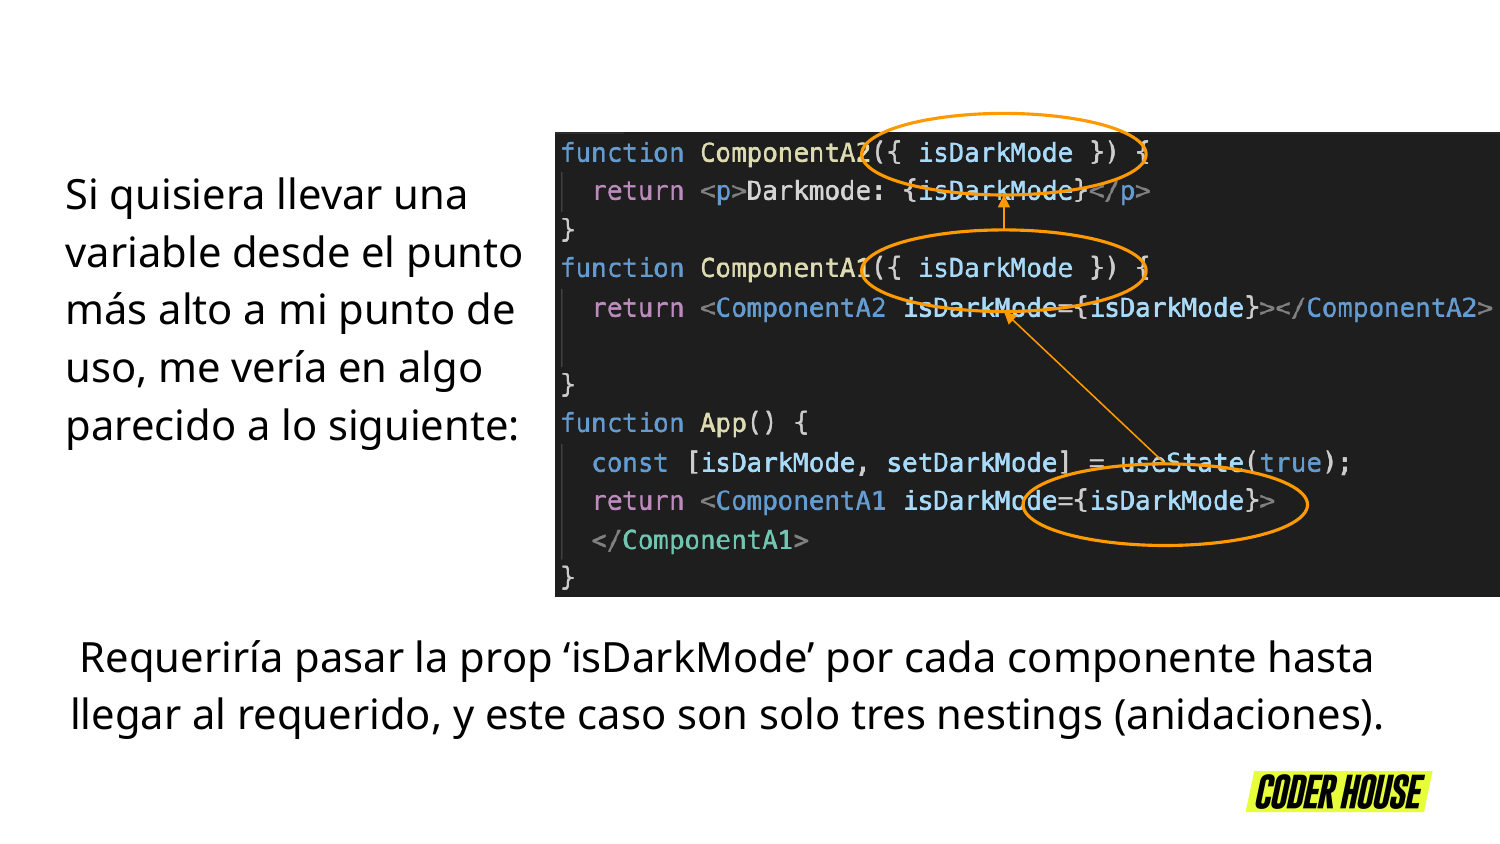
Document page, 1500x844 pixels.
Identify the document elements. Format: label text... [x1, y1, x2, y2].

text_box Requeriría pasar la prop ‘isDarkMode’ por cada componente hasta llegar al requerido, y este caso son solo tres nestings (anidaciones). [50, 624, 1405, 737]
picture [555, 132, 1500, 598]
text_box [886, 113, 1121, 131]
picture [1241, 764, 1437, 819]
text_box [1003, 311, 1166, 465]
text_box Si quisiera llevar una variable desde el punto más alto a mi punto de uso, me vería en algo parecido a lo siguiente: [50, 132, 548, 477]
